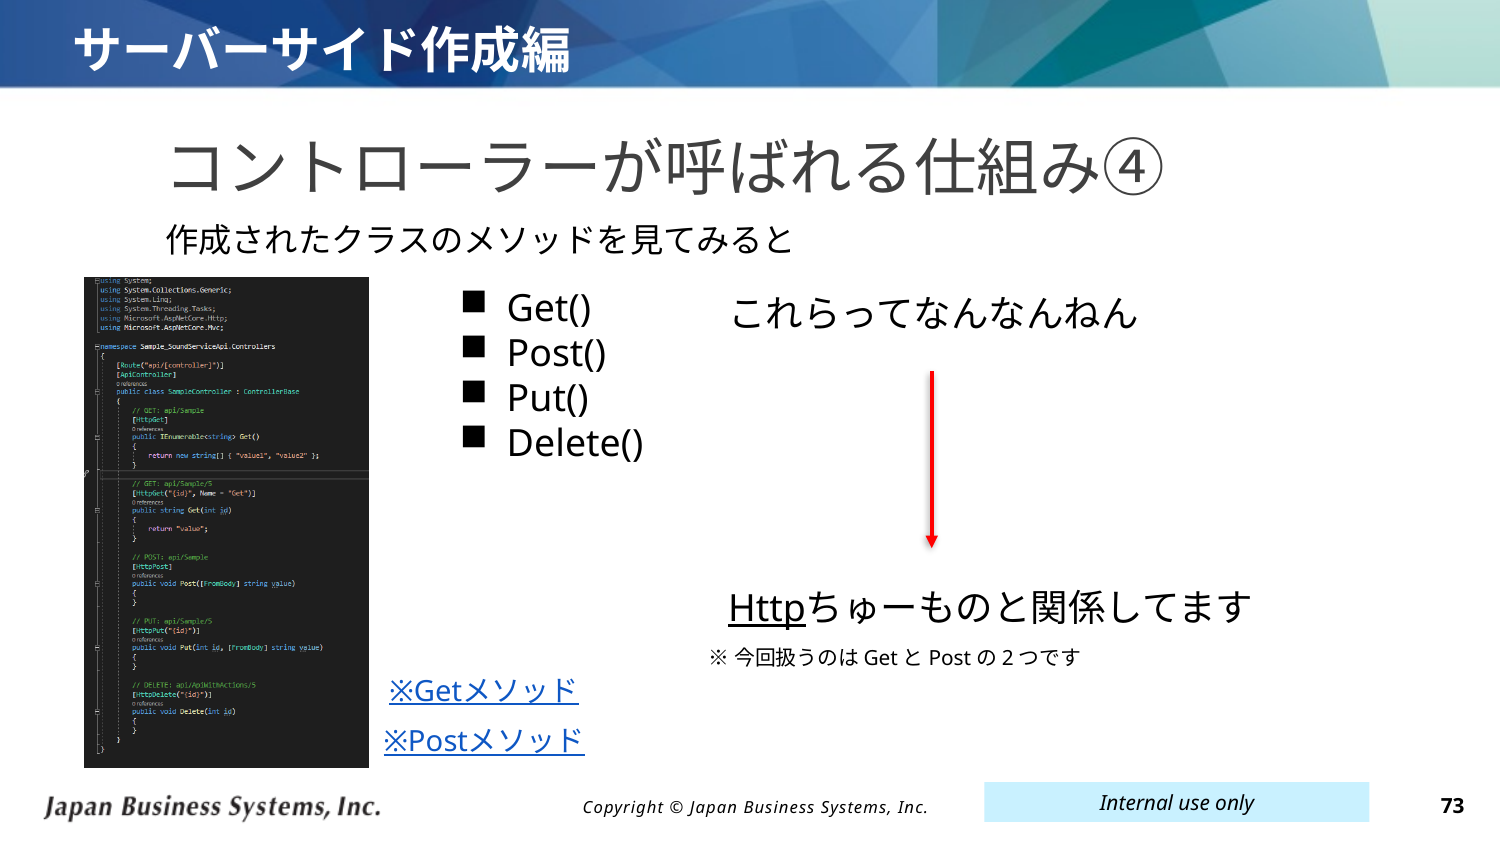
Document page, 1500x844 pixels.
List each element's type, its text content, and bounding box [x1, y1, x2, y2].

text_box これらってなんなんねん [713, 282, 1154, 343]
picture [0, 0, 1500, 844]
text_box Get() Post() Put() Delete() [445, 276, 659, 472]
text_box ※Postメソッド [372, 714, 600, 773]
text_box ※Getメソッド [374, 664, 595, 714]
title サーバーサイド作成編 [57, 10, 1441, 79]
text_box コントローラーが呼ばれる仕組み④ [149, 120, 1378, 201]
text_box ※今回扱うのはGetとPostの2つです [693, 637, 1096, 677]
text_box 作成されたクラスのメソッドを見てみると [150, 211, 871, 267]
text_box Httpちゅーものと関係してます [713, 576, 1269, 642]
